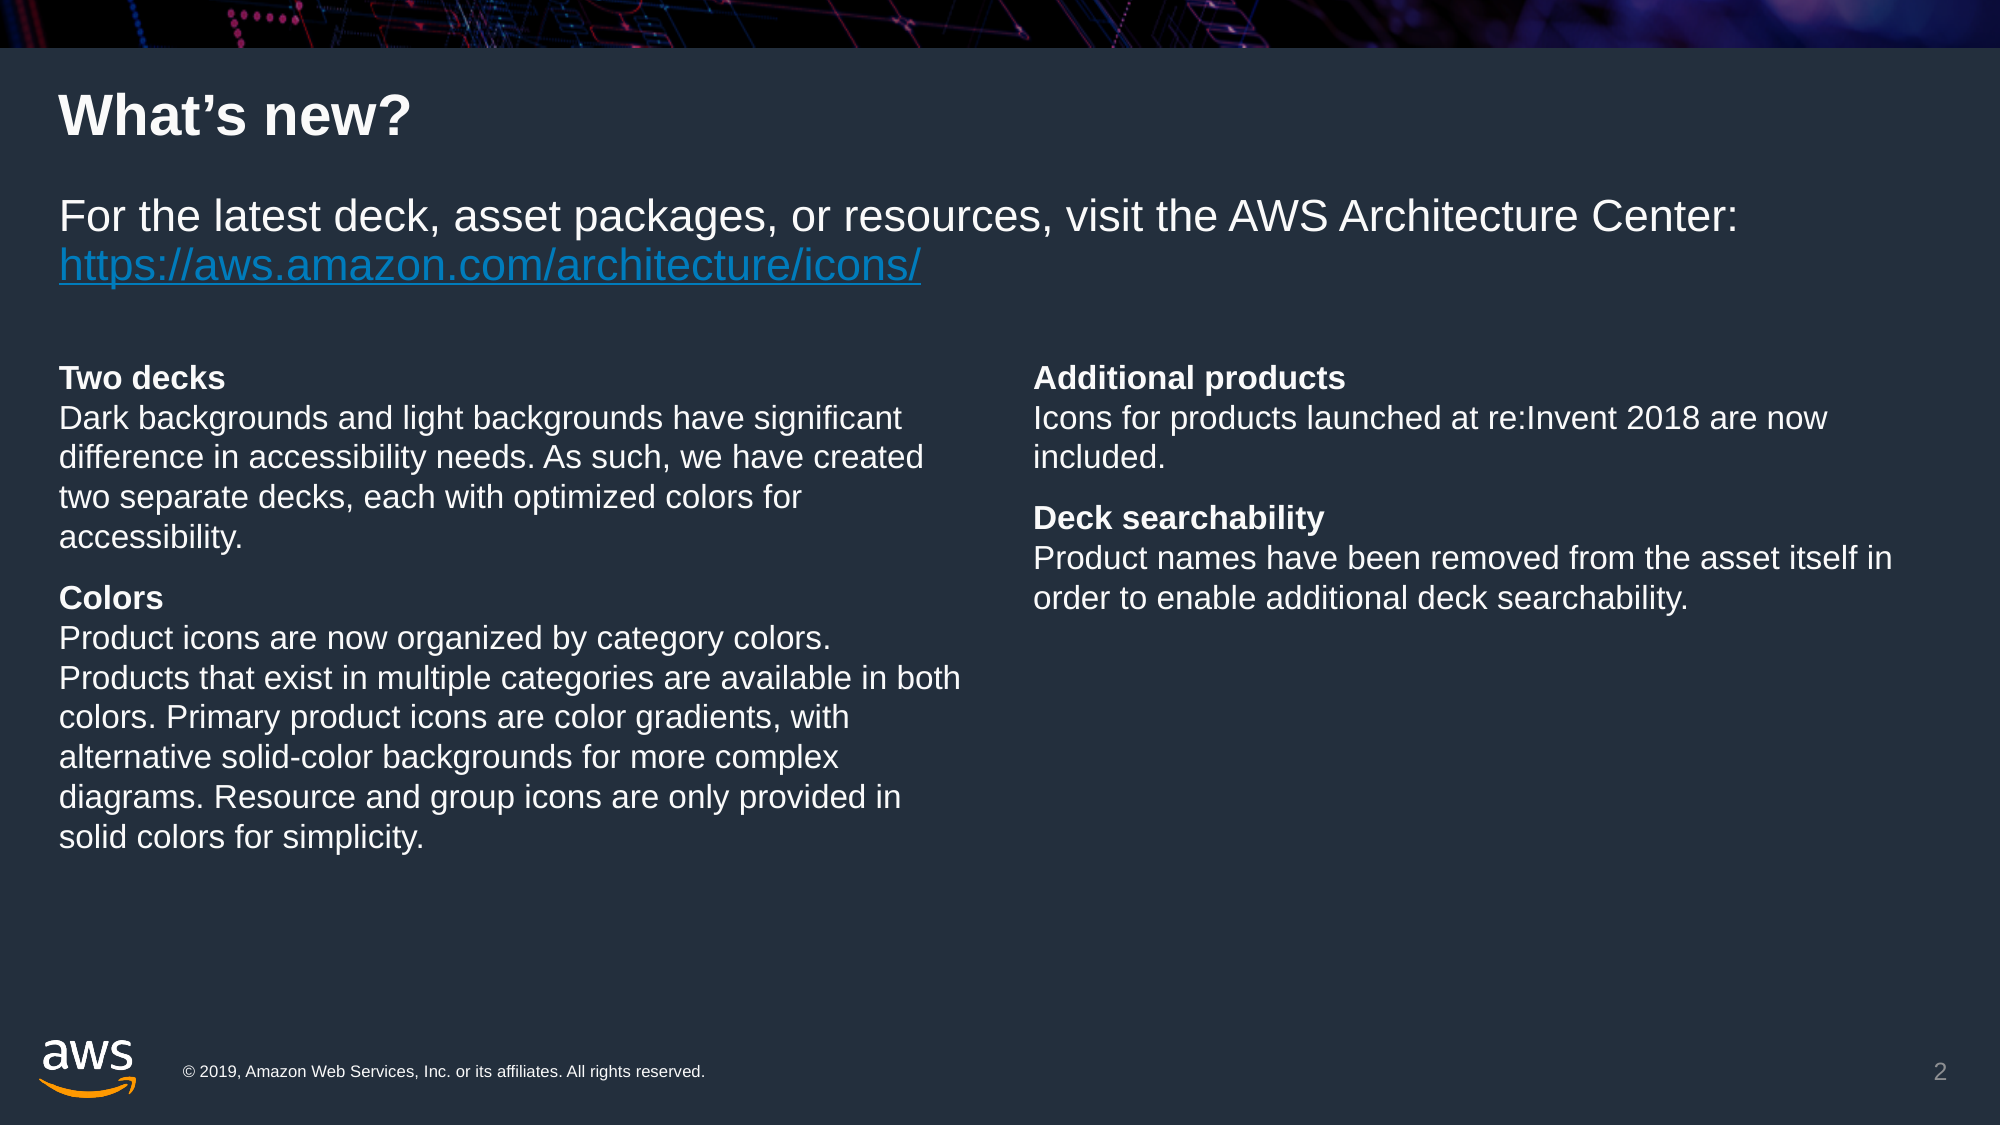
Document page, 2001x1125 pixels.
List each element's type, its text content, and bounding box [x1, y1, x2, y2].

picture [0, 0, 2000, 48]
picture [39, 1040, 136, 1098]
list For the latest deck, asset packages, or resources, visit the AWS Architecture Center: https://aws.amazon.com/architecture/icons/ [43, 185, 1963, 299]
title What’s new? [43, 67, 1963, 166]
slide_number 2 [1512, 1040, 1963, 1101]
text_box Two decks Dark backgrounds and light backgrounds have significant difference in accessibility needs. As such, we have created two separate decks, each with optimized colors for accessibility. Colors Product icons are now organized by category colors. Products that exist in multiple categories are available in both colors. Primary product icons are color gradients, with alternative solid-color backgrounds for more complex diagrams. Resource and group icons are only provided in solid colors for simplicity. Additional products Icons for products launched at re:Invent 2018 are now included. Deck searchability Product names have been removed from the asset itself in order to enable additional deck searchability. [43, 348, 1963, 959]
